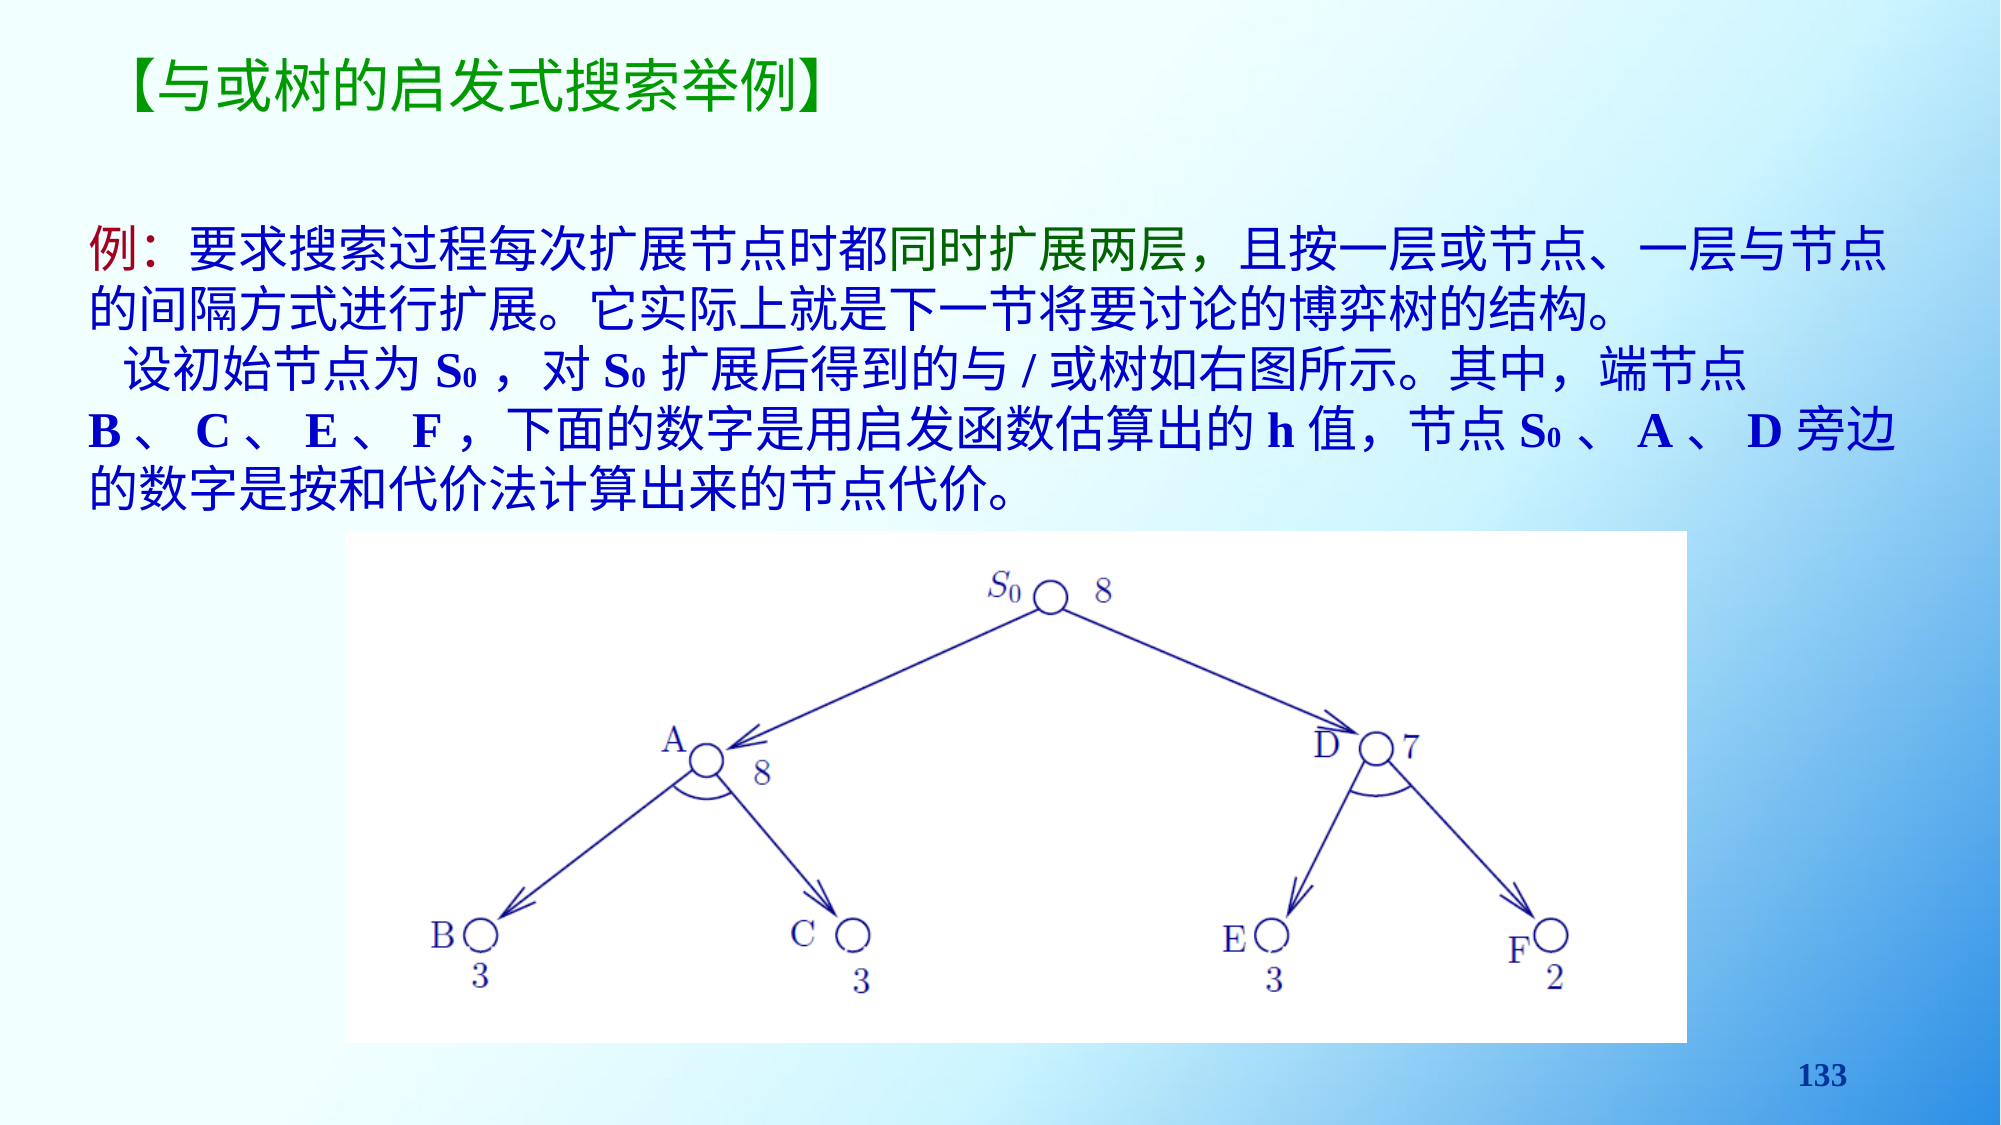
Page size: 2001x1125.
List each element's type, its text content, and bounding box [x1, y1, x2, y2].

text_box 例：要求搜索过程每次扩展节点时都同时扩展两层，且按一层或节点、一层与节点的间隔方式进行扩展。它实际上就是下一节将要讨论的博弈树的结构。 设初始节点为S0 ，对S0 扩展后得到的与/或树如右图所示。其中，端节点B、C、E、F，下面的数字是用启发函数估算出的h值，节点S0 、A、D旁边的数字是按和代价法计算出来的节点代价。 [73, 210, 1927, 526]
title 【与或树的启发式搜索举例】 [83, 32, 1017, 144]
slide_number 133 [1412, 1042, 1863, 1103]
picture [0, 0, 2001, 1125]
